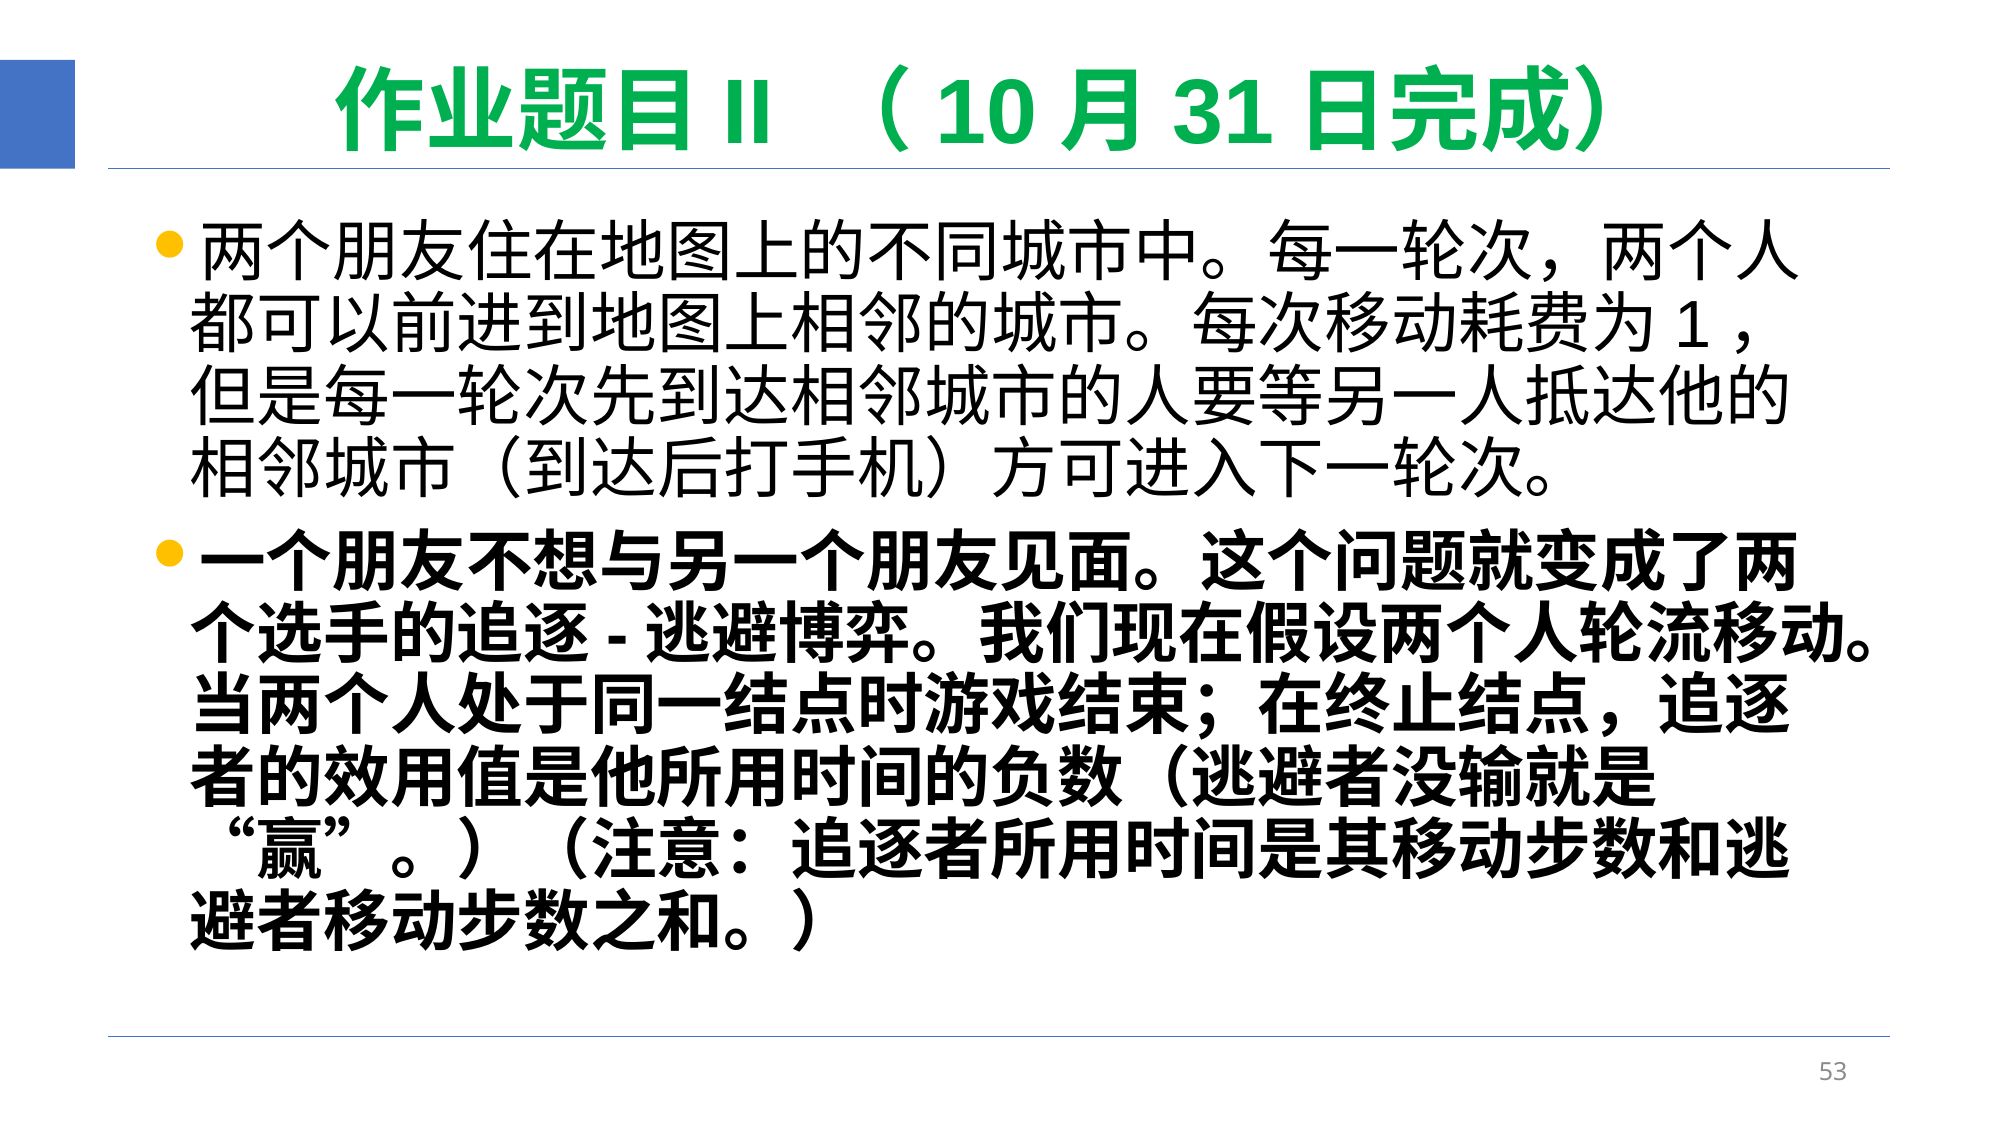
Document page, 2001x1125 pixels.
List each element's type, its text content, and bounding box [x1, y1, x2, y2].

slide_number 53 [1412, 1042, 1863, 1103]
title 作业题目II （10月31日完成） [136, 50, 1862, 179]
list 两个朋友住在地图上的不同城市中。每一轮次，两个人都可以前进到地图上相邻的城市。每次移动耗费为1，但是每一轮次先到达相邻城市的人要等另一人抵达他的相邻城市（到达后打手机）方可进入下一轮次。 一个朋友不想与另一个朋友见面。这个问题就变成了两个选手的追逐-逃避博弈。我们现在假设两个人轮流移动。当两个人处于同一结点时游戏结束；在终止结点，追逐者的效用值是他所用时间的负数（逃避者没输就是“赢”。）（注意：追逐者所用时间是其移动步数和逃避者移动步数之和。） [137, 210, 1863, 1014]
